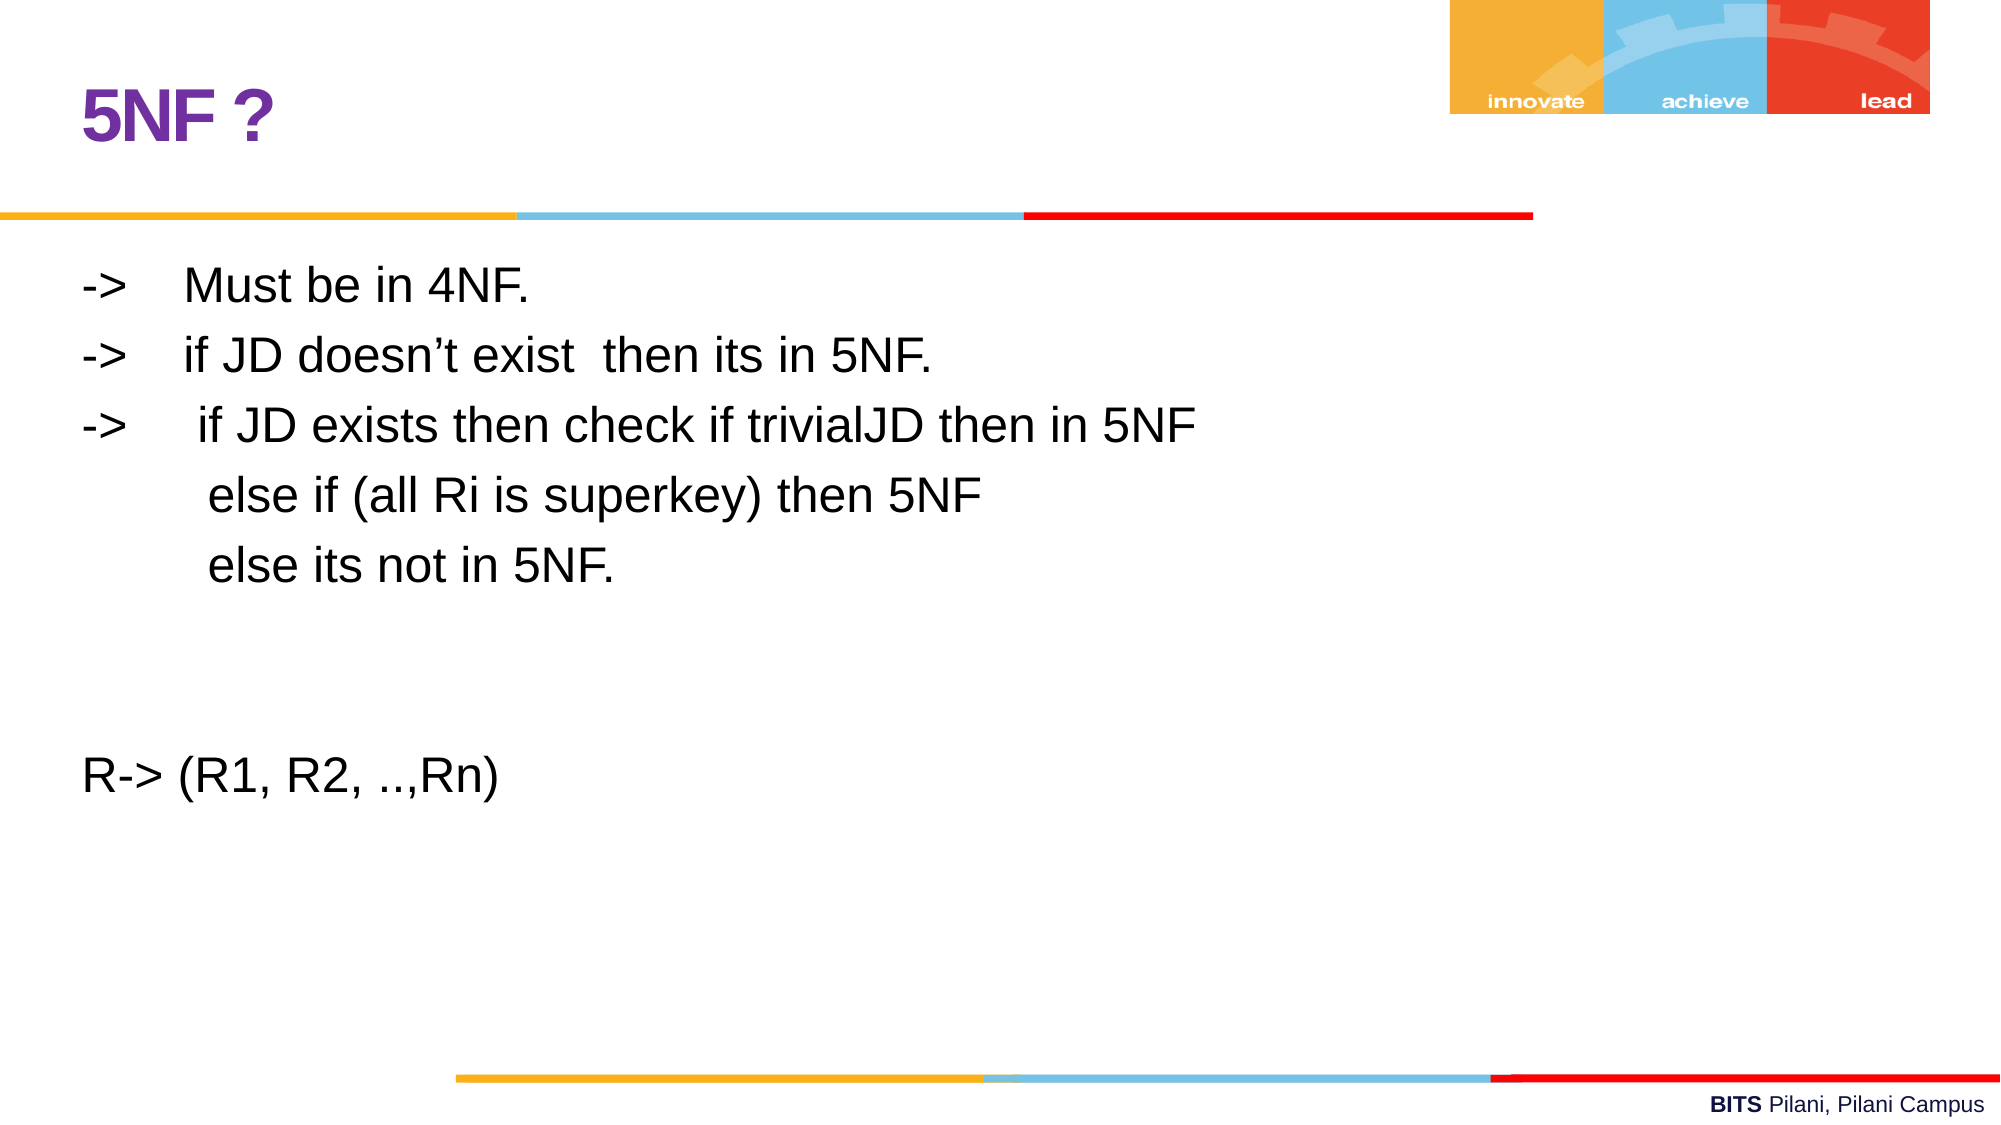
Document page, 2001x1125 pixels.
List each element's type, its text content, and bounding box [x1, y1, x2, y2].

picture [1449, 0, 1930, 114]
list -> Must be in 4NF. -> if JD doesn’t exist then its in 5NF. -> if JD exists then check if trivialJD then in 5NF else if (all Ri is superkey) then 5NF else its not in 5NF. R-> (R1, R2, ..,Rn) [66, 245, 1867, 988]
list 5NF ? [66, 24, 1450, 213]
